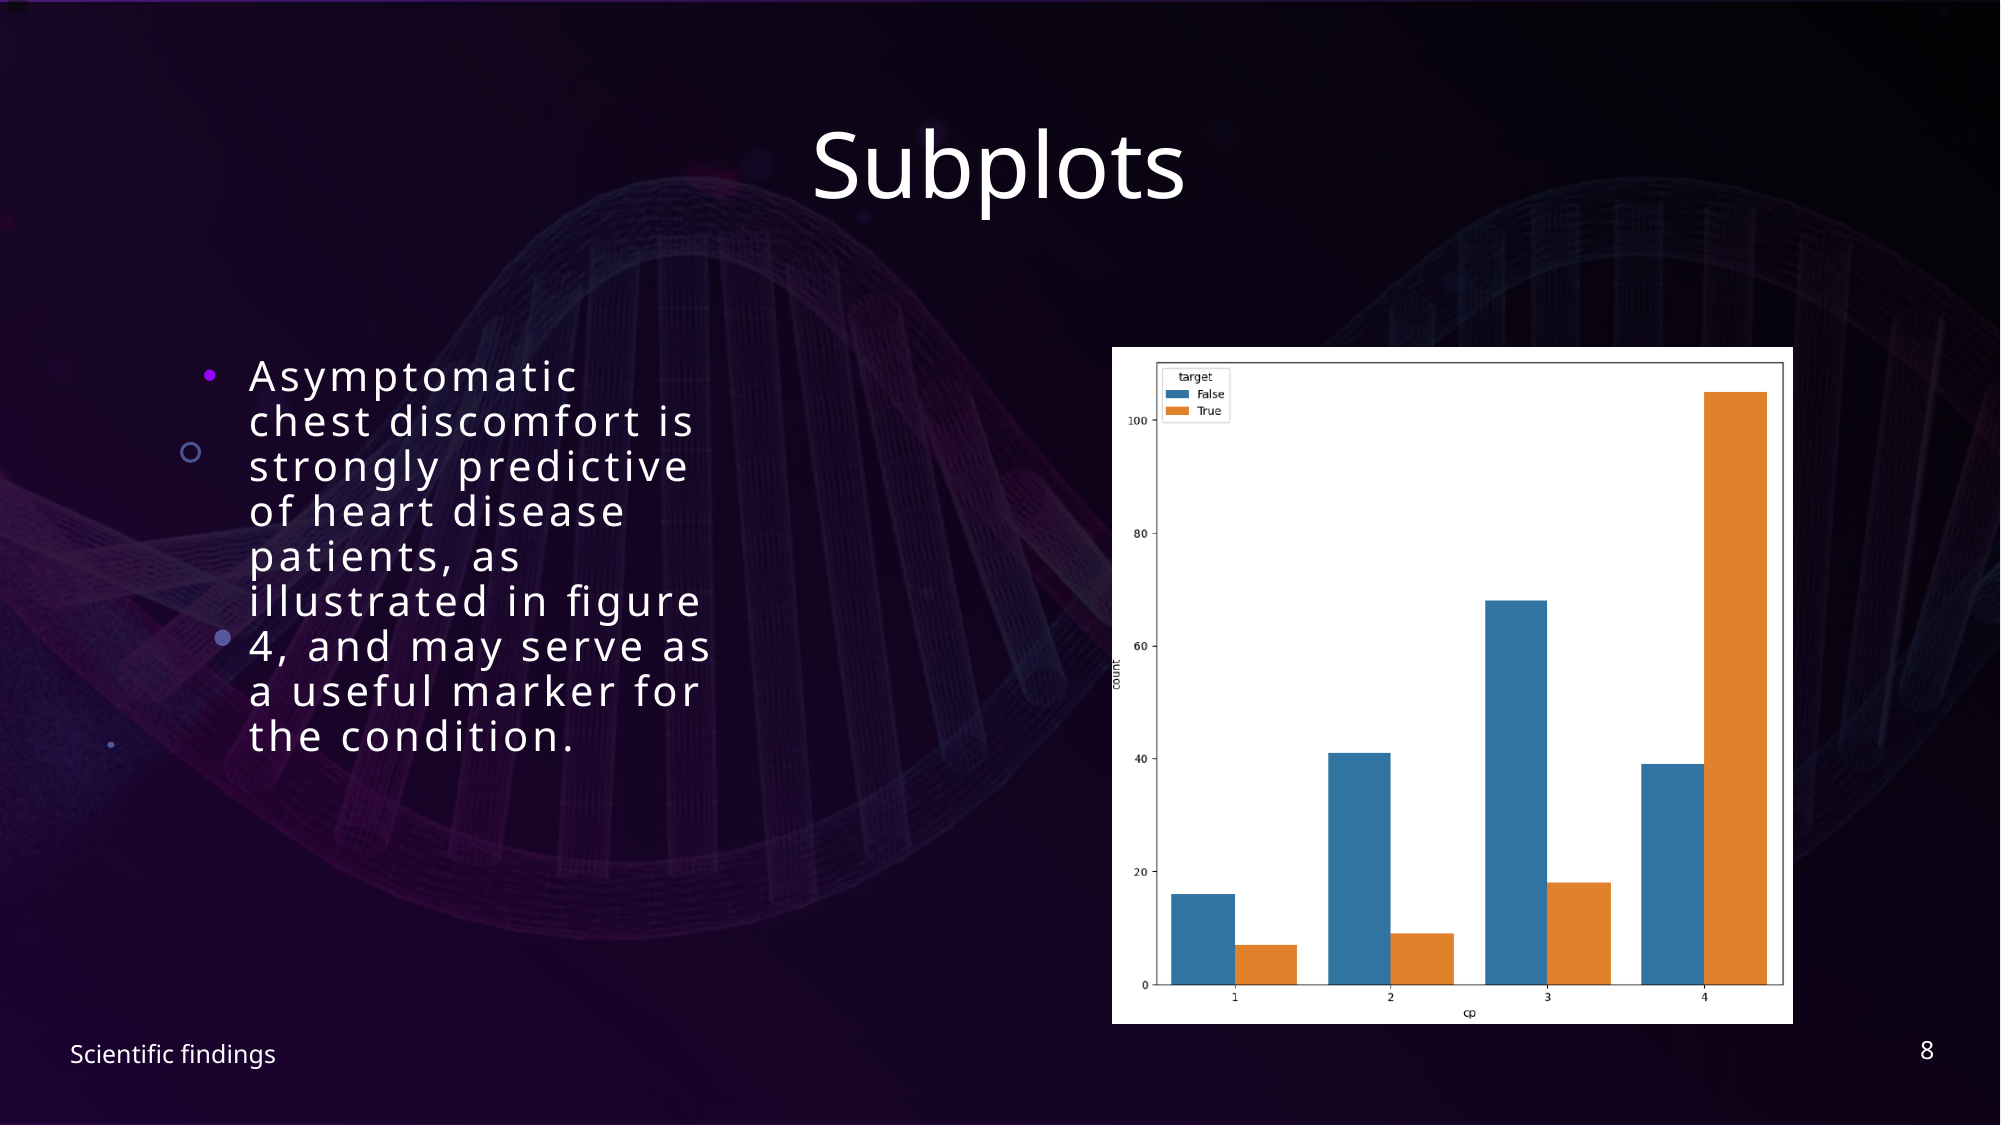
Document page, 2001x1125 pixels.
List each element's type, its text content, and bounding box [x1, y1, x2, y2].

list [1112, 347, 1793, 1024]
footer Scientific findings [55, 1023, 731, 1084]
slide_number 8 [1499, 1021, 1950, 1082]
list Asymptomatic chest discomfort is strongly predictive of heart disease patients, as illustrated in figure 4, and may serve as a useful marker for the condition. [187, 347, 731, 1022]
title Subplots [137, 59, 1862, 278]
